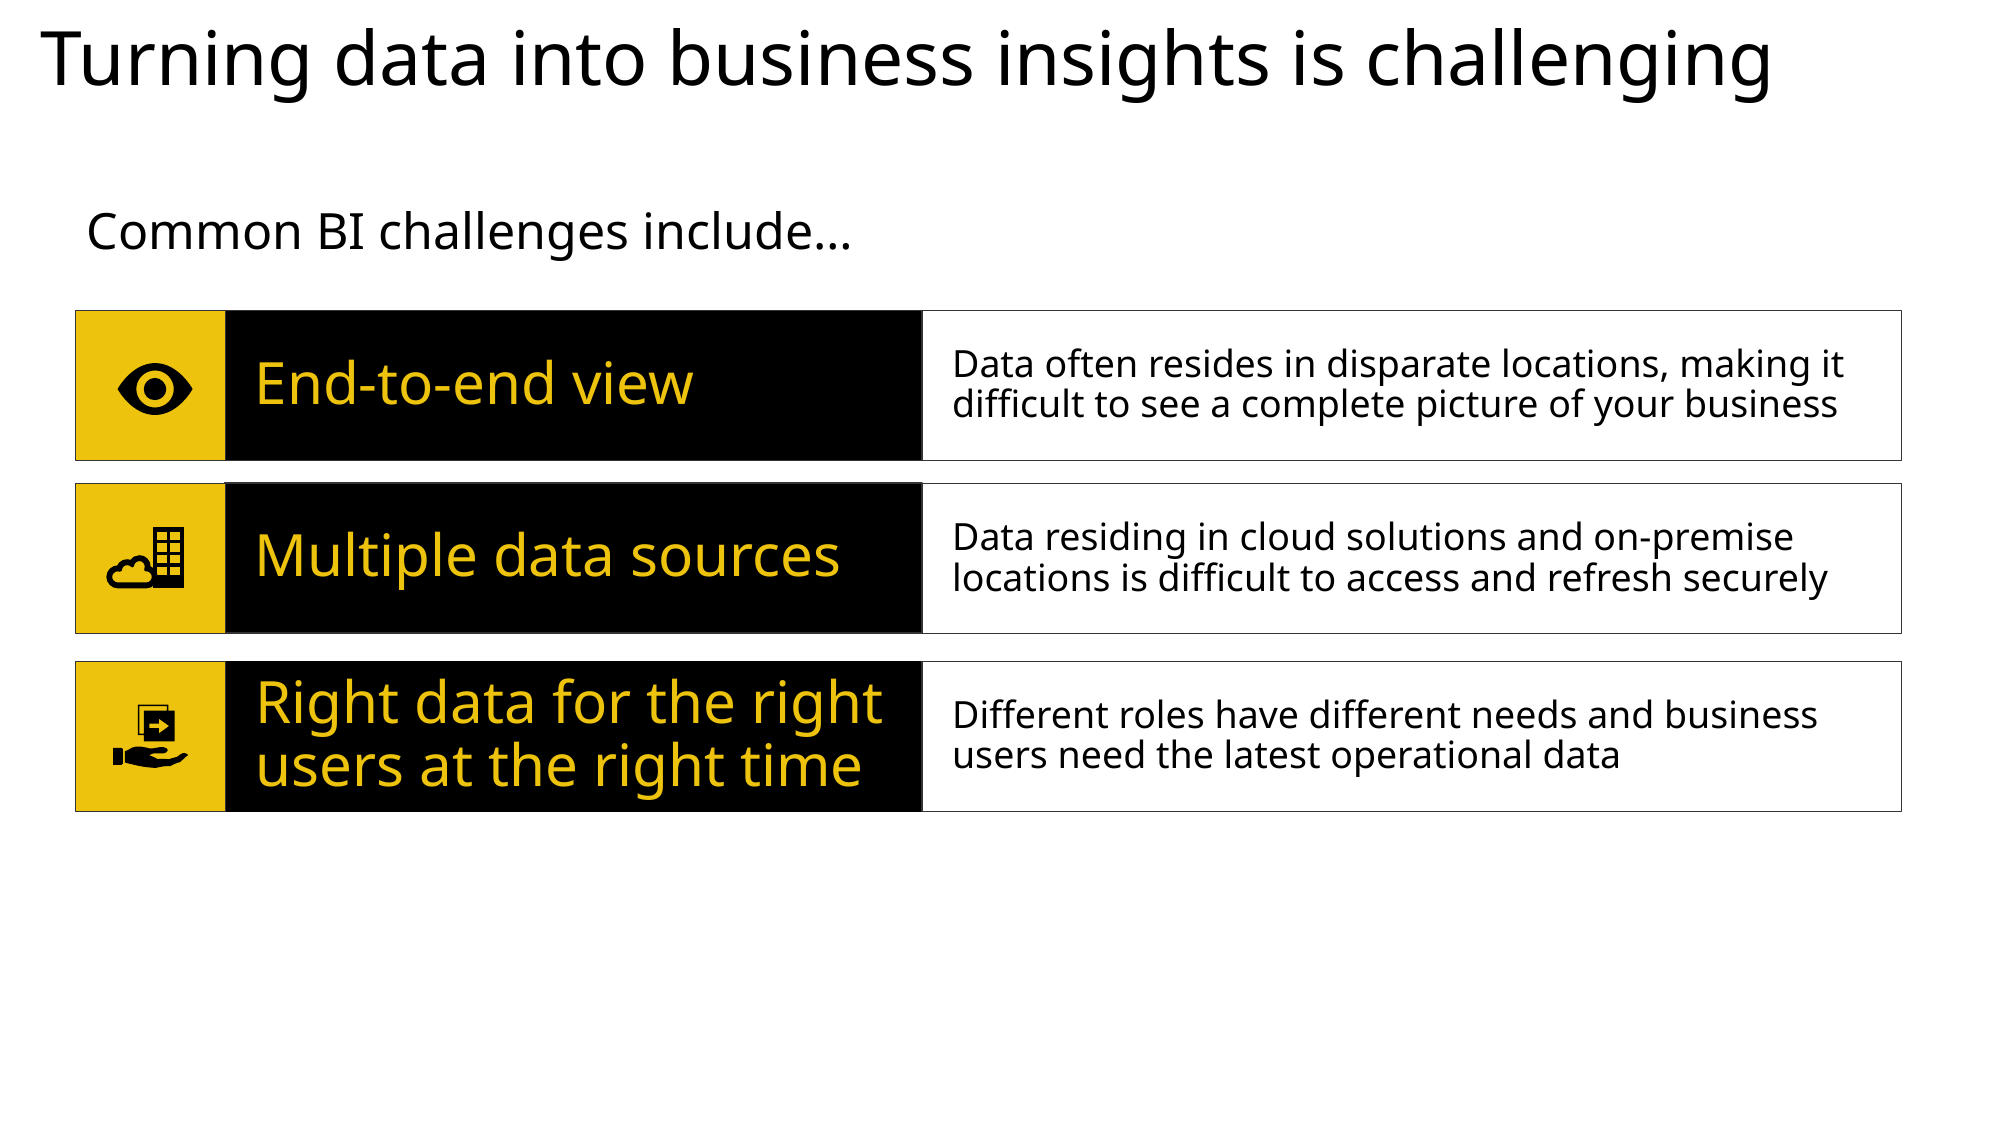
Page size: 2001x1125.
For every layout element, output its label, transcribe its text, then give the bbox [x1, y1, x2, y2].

text_box Common BI challenges include… [48, 182, 1268, 265]
text_box Turning data into business insights is challenging [26, 2, 1977, 108]
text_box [75, 661, 1902, 812]
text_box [75, 310, 1902, 461]
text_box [75, 482, 1902, 634]
